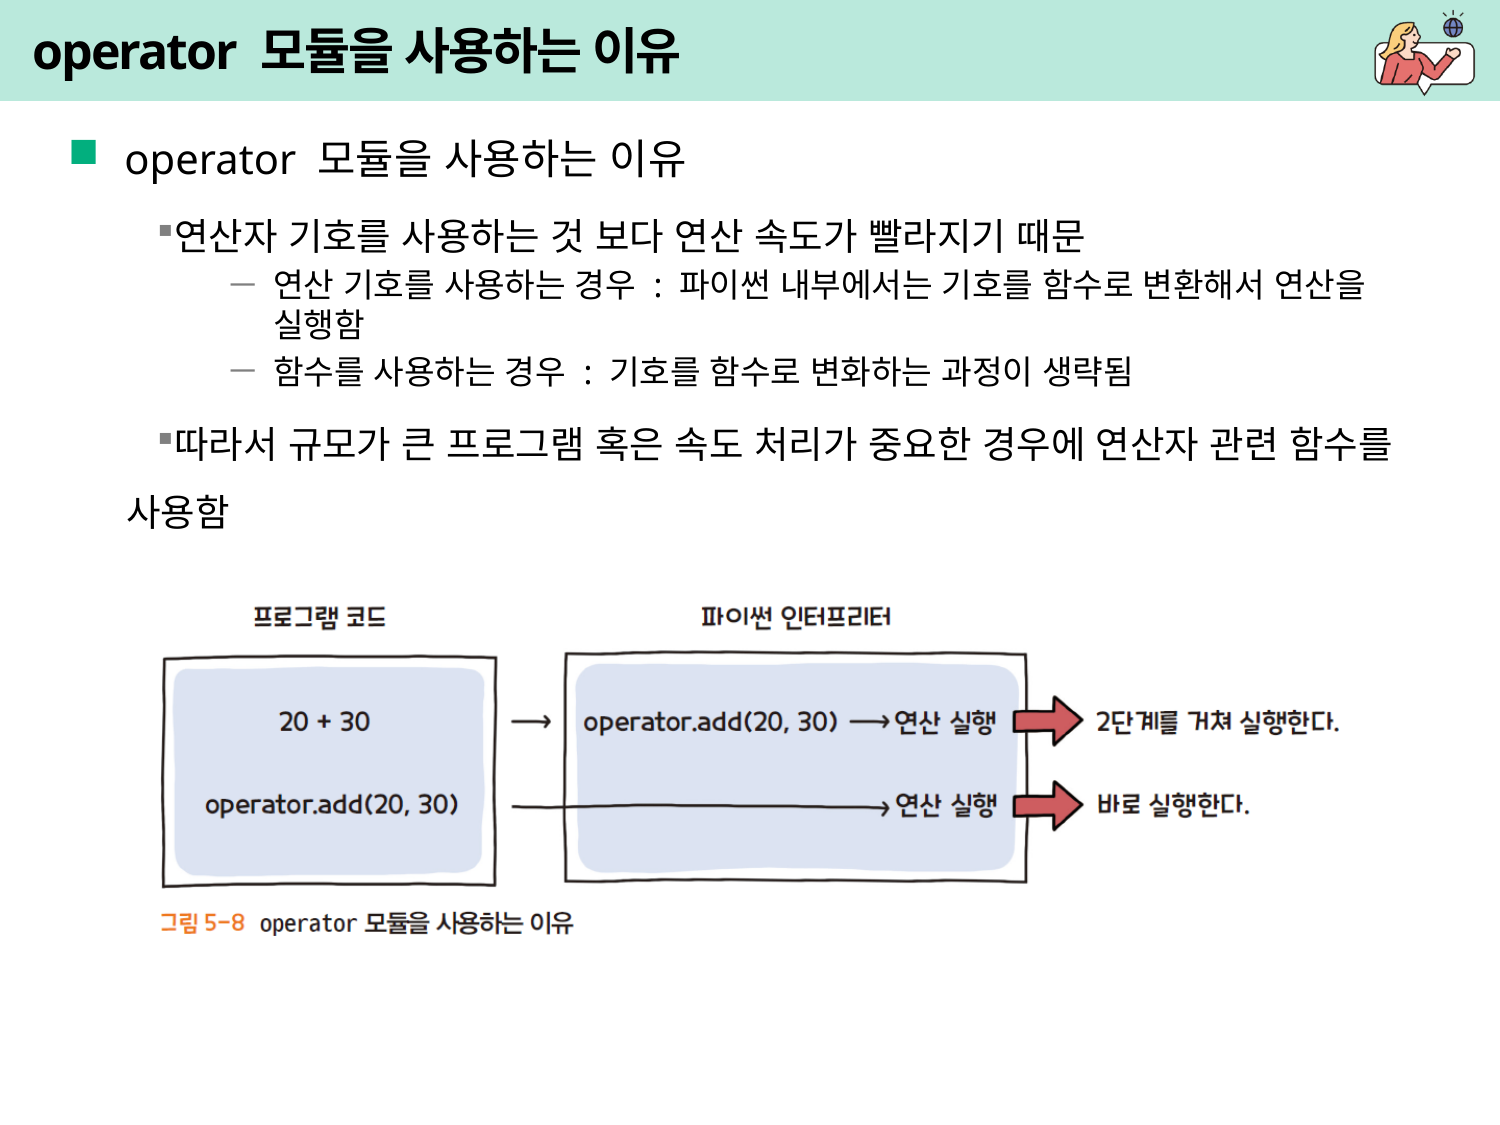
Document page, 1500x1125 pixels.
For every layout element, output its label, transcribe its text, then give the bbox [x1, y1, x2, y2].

title operator 모듈을 사용하는 이유 [17, 10, 1295, 89]
picture [1359, 0, 1500, 97]
list operator 모듈을 사용하는 이유 연산자 기호를 사용하는 것 보다 연산 속도가 빨라지기 때문 연산 기호를 사용하는 경우 : 파이썬 내부에서는 기호를 함수로 변환해서 연산을 실행함 함수를 사용하는 경우 : 기호를 함수로 변화하는 과정이 생략됨 따라서 규모가 큰 프로그램 혹은 속도 처리가 중요한 경우에 연산자 관련 함수를 사용함 [53, 125, 1425, 1005]
picture [158, 597, 1342, 937]
